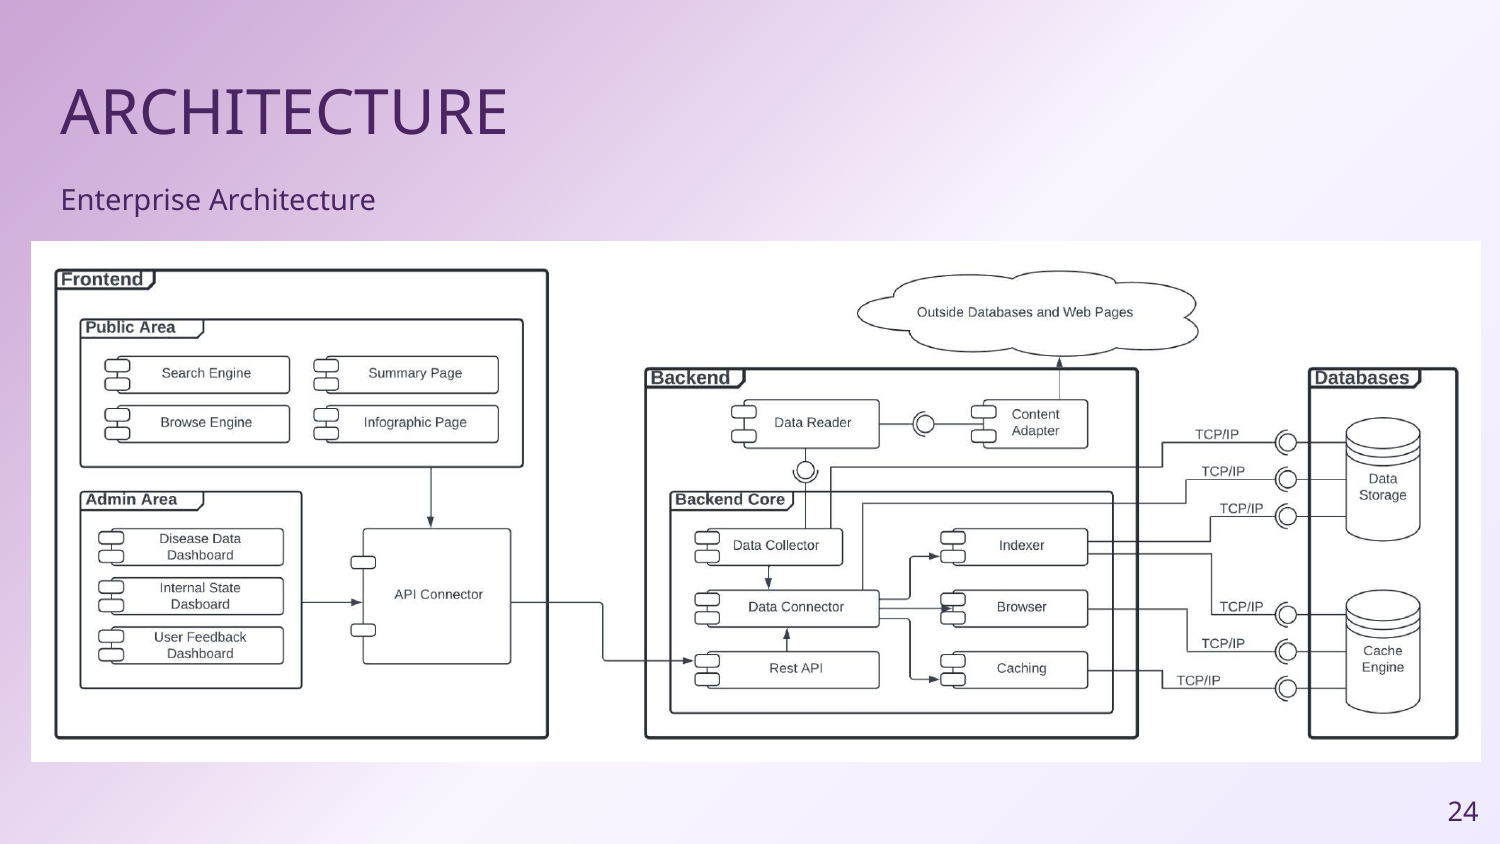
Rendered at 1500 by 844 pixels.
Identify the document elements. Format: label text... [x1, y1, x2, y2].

slide_number ‹#› [1403, 779, 1494, 844]
picture [0, 0, 1500, 844]
text_box Enterprise Architecture [45, 145, 467, 239]
text_box ARCHITECTURE [45, 56, 726, 162]
